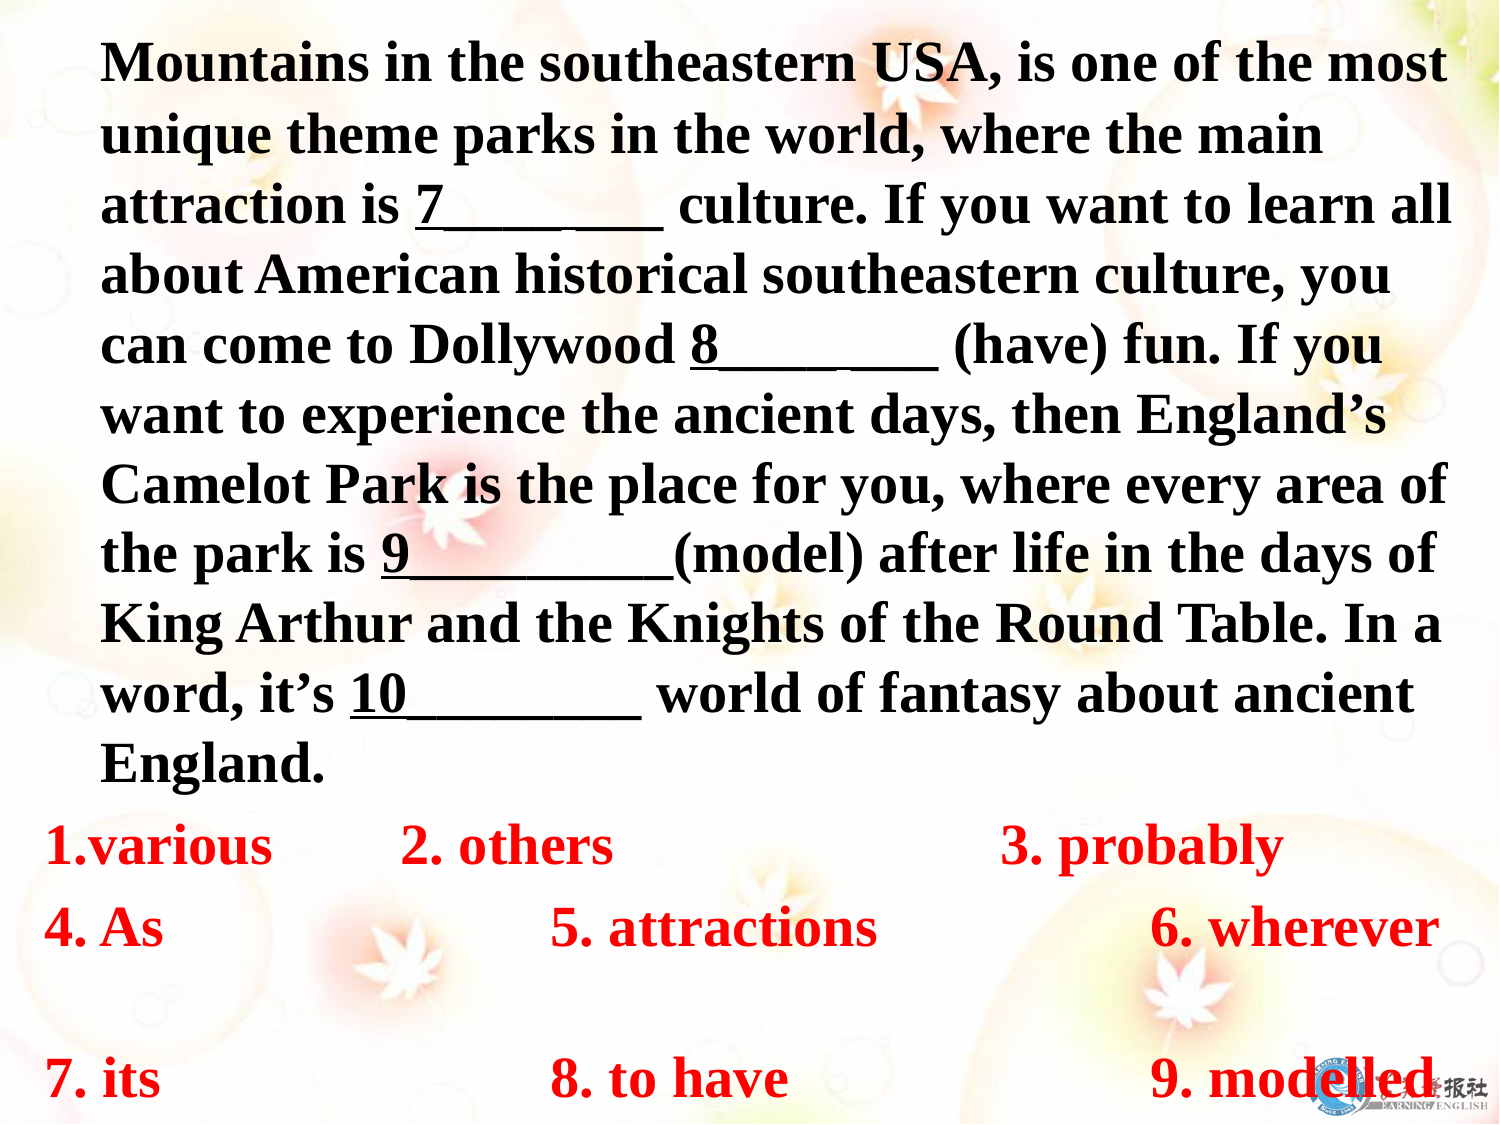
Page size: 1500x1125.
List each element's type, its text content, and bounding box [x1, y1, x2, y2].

picture [0, 0, 1500, 1125]
list Mountains in the southeastern USA, is one of the most unique theme parks in the world, where the main attraction is 7____ ___ culture. If you want to learn all about American historical southeastern culture, you can come to Dollywood 8____ ___ (have) fun. If you want to experience the ancient days, then England’s Camelot Park is the place for you, where every area of the park is 9_________(model) after life in the days of King Arthur and the Knights of the Round Table. In a word, it’s 10________ world of fantasy about ancient England. 1.various 2. others 3. probably 4. As 5. attractions 6. wherever 7. its 8. to have 9. modelled 10. a [29, 7, 1471, 1118]
